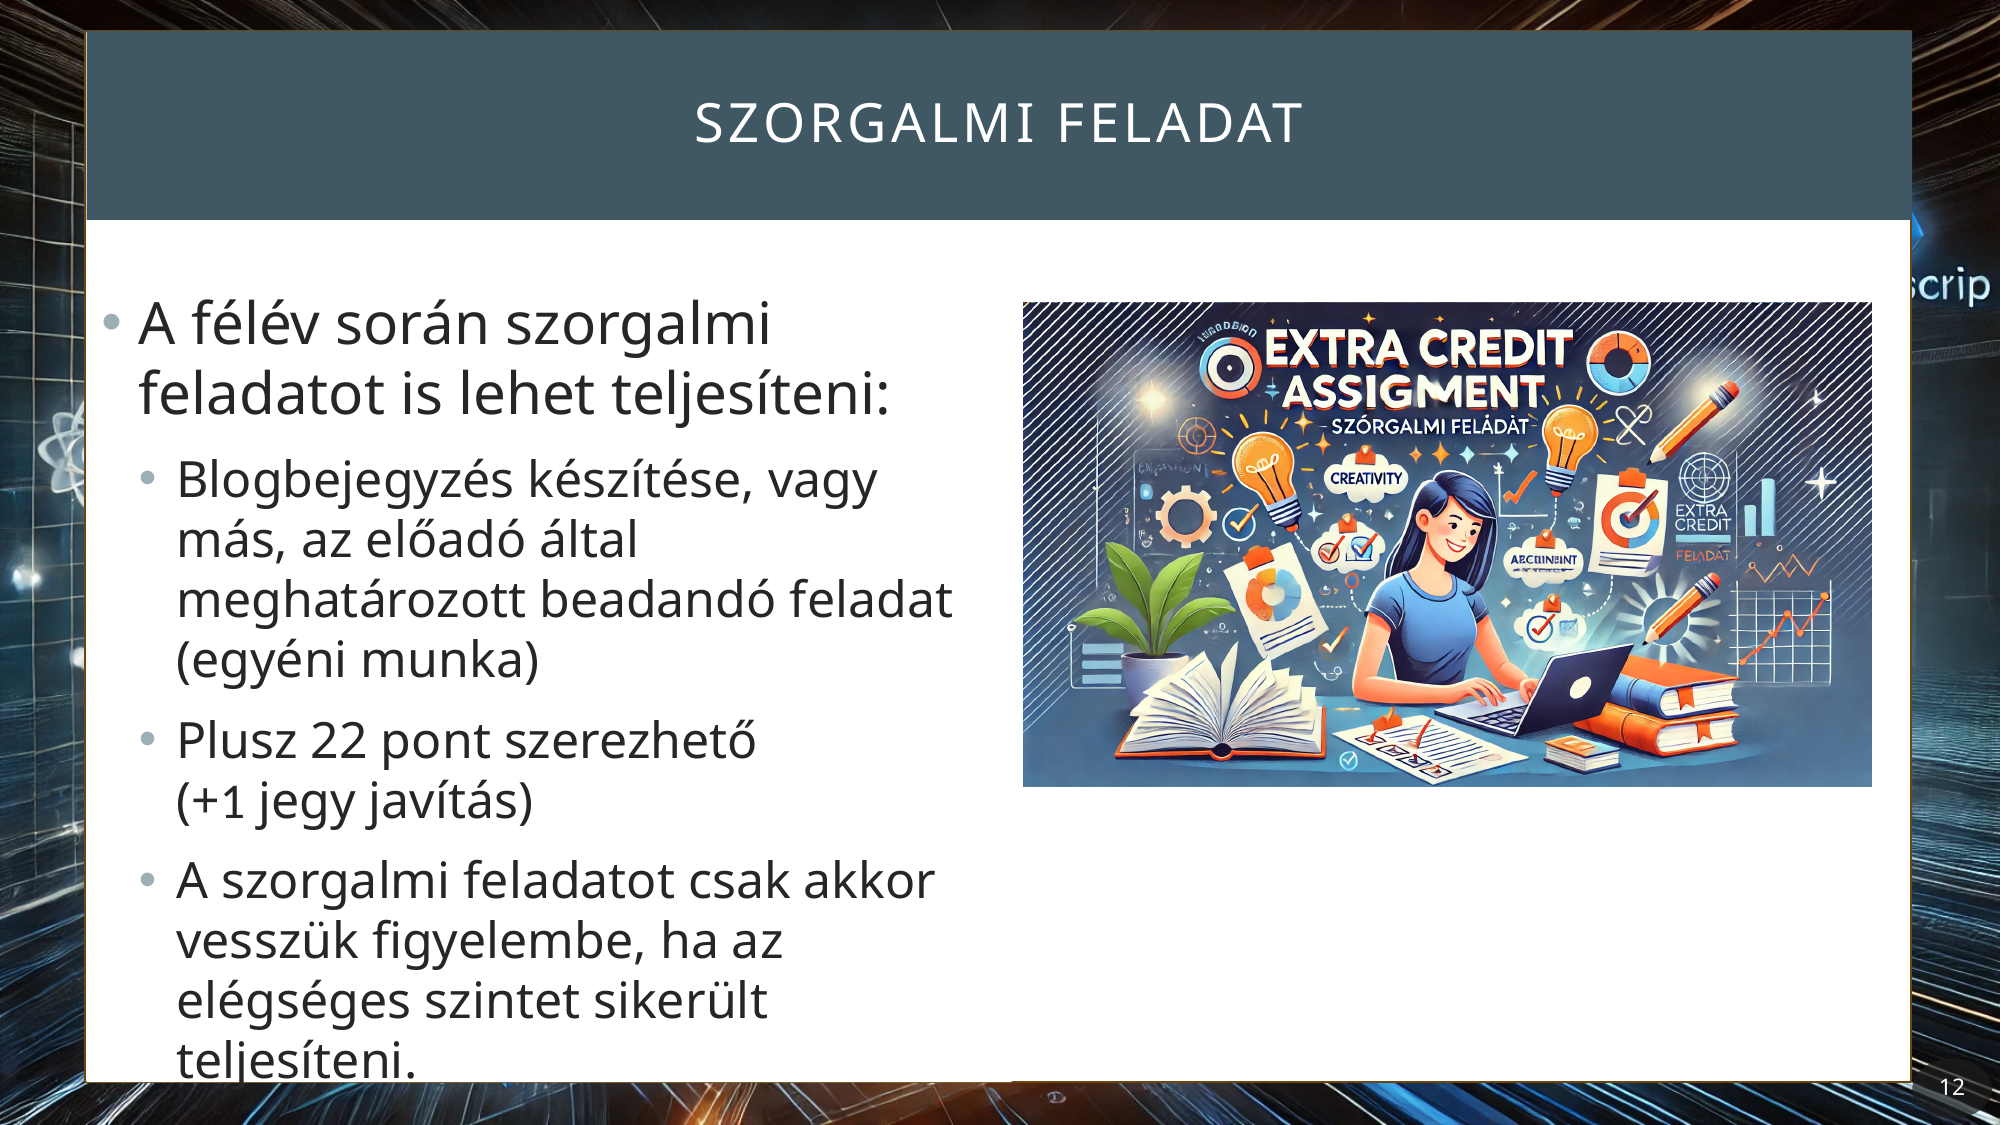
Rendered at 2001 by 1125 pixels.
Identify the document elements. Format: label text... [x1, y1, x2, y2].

picture [0, 0, 2000, 1125]
list A félév során szorgalmi feladatot is lehet teljesíteni: Blogbejegyzés készítése, vagy más, az előadó által meghatározott beadandó feladat (egyéni munka) Plusz 22 pont szerezhető (+1 jegy javítás) A szorgalmi feladatot csak akkor vesszük figyelembe, ha az elégséges szintet sikerült teljesíteni. [86, 278, 1012, 1083]
title szorgalmi feladat [84, 28, 1915, 222]
slide_number 12 [1912, 1058, 1993, 1119]
